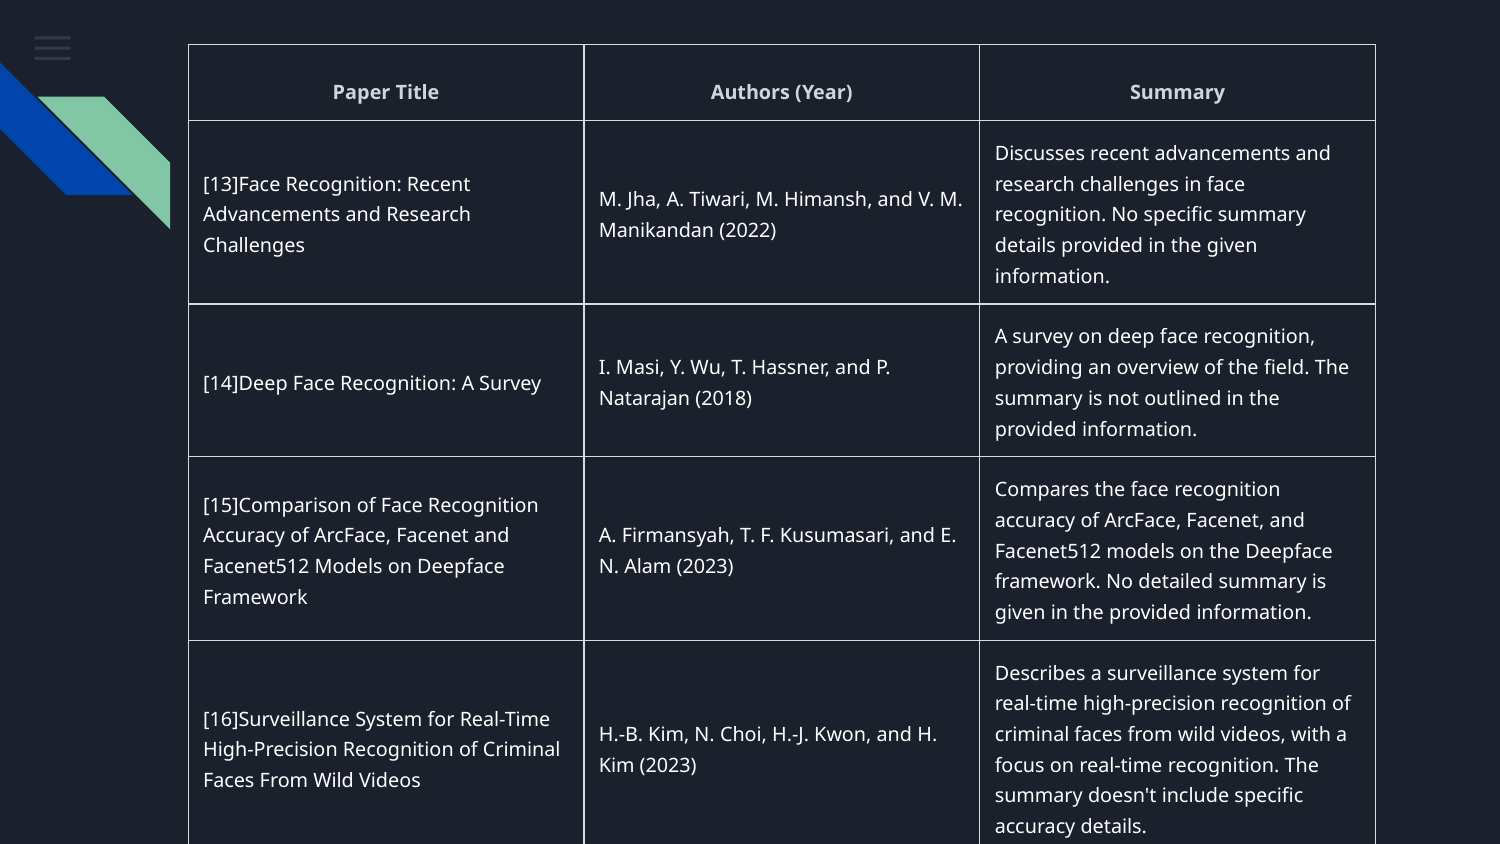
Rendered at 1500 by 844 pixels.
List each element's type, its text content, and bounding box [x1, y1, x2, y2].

table_cell Compares the face recognition accuracy of ArcFace, Facenet, and Facenet512 models on the Deepface framework. No detailed summary is given in the provided information. [980, 457, 1375, 640]
table_cell [16]Surveillance System for Real-Time High-Precision Recognition of Criminal Faces From Wild Videos [189, 641, 583, 844]
table_cell A. Firmansyah, T. F. Kusumasari, and E. N. Alam (2023) [585, 457, 979, 640]
table_header Paper Title [189, 45, 583, 120]
table_header Authors (Year) [585, 45, 979, 120]
table_cell I. Masi, Y. Wu, T. Hassner, and P. Natarajan (2018) [585, 305, 979, 456]
table_cell M. Jha, A. Tiwari, M. Himansh, and V. M. Manikandan (2022) [585, 121, 979, 303]
table_cell Discusses recent advancements and research challenges in face recognition. No specific summary details provided in the given information. [980, 121, 1375, 303]
table_cell [14]Deep Face Recognition: A Survey [189, 305, 583, 456]
table_header Summary [980, 45, 1375, 120]
table_cell H.-B. Kim, N. Choi, H.-J. Kwon, and H. Kim (2023) [585, 641, 979, 844]
table_cell [13]Face Recognition: Recent Advancements and Research Challenges [189, 121, 583, 303]
table_cell A survey on deep face recognition, providing an overview of the field. The summary is not outlined in the provided information. [980, 305, 1375, 456]
table_cell [15]Comparison of Face Recognition Accuracy of ArcFace, Facenet and Facenet512 Models on Deepface Framework [189, 457, 583, 640]
table_cell Describes a surveillance system for real-time high-precision recognition of criminal faces from wild videos, with a focus on real-time recognition. The summary doesn't include specific accuracy details. [980, 641, 1375, 844]
